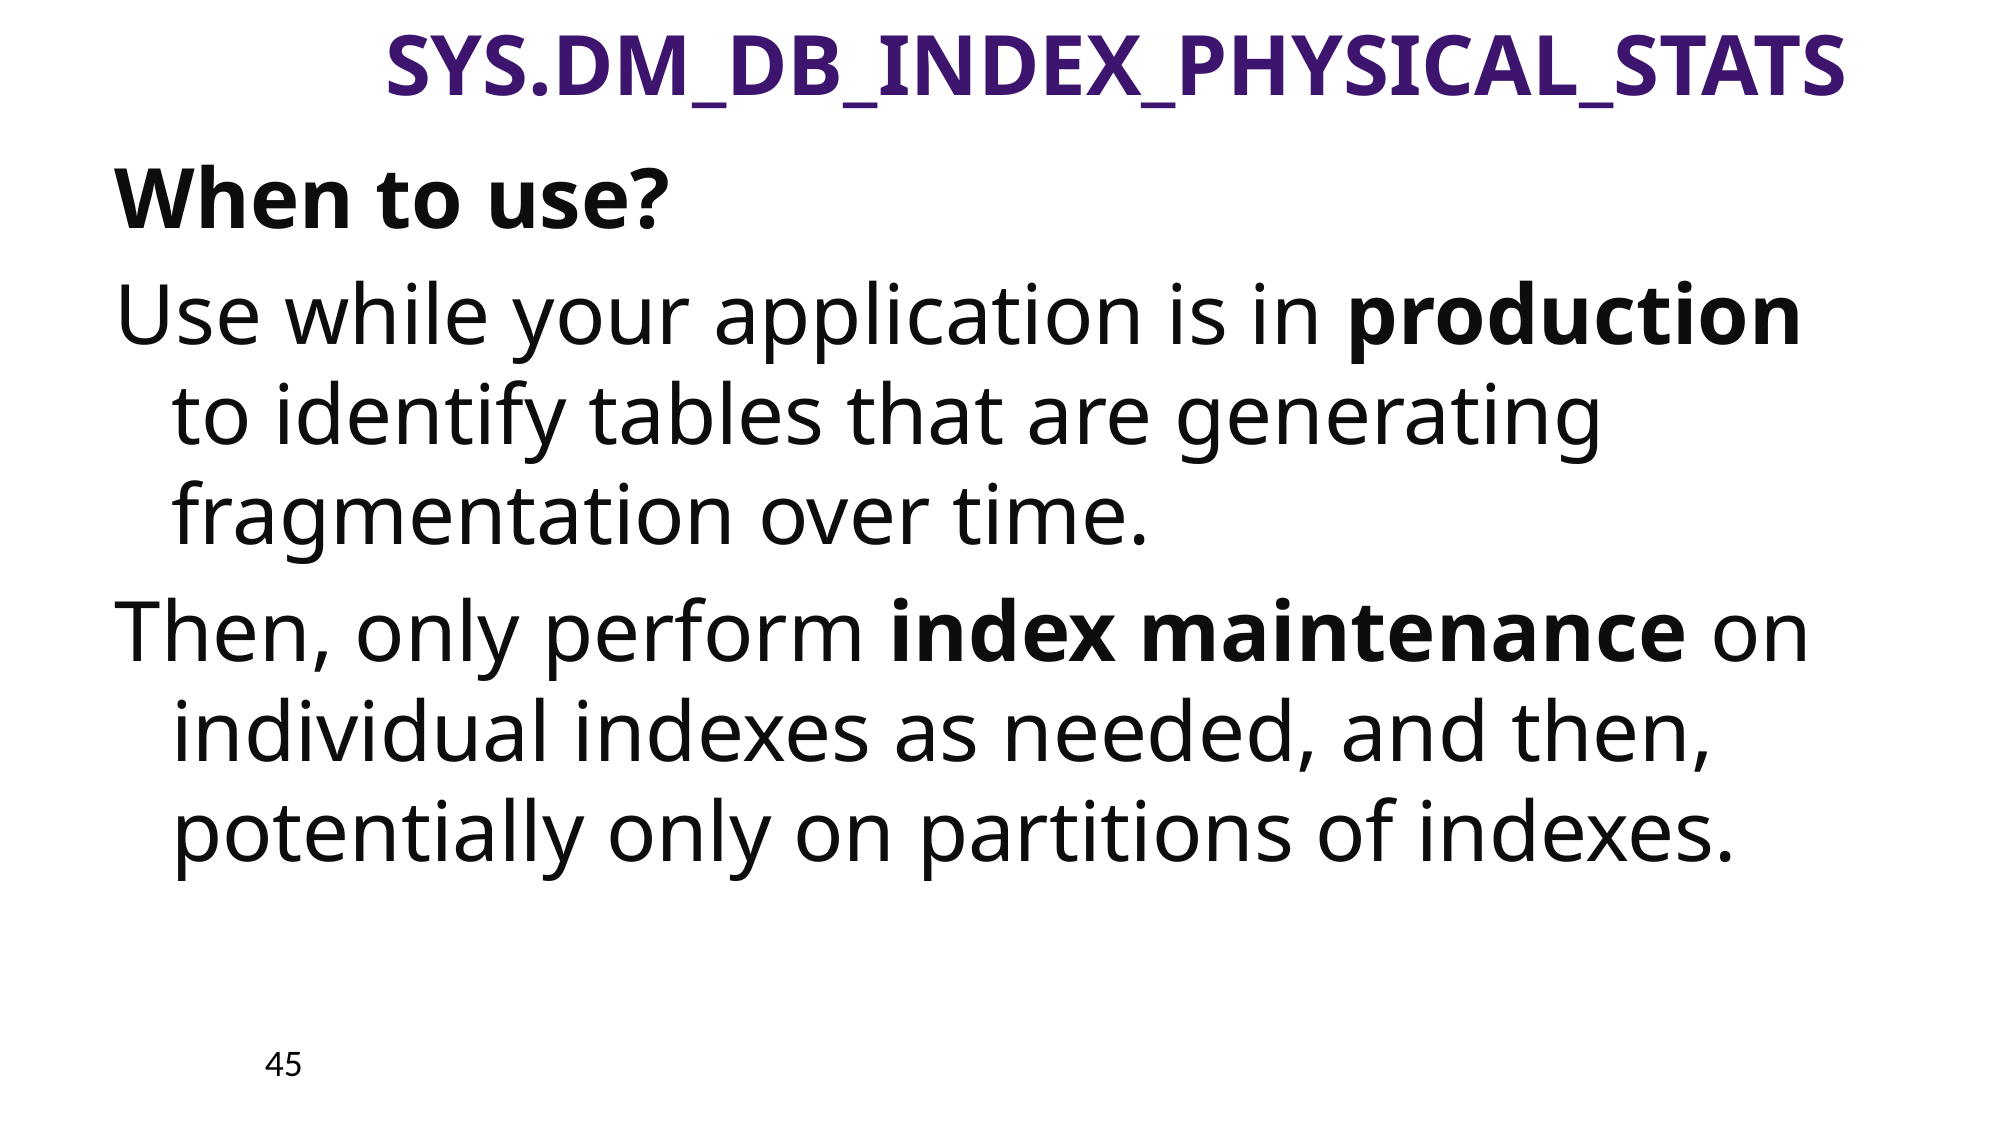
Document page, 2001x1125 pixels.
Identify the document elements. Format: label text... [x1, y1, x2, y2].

title sys.dm_db_index_physical_stats [316, 0, 1917, 125]
list When to use? Use while your application is in production to identify tables that are generating fragmentation over time. Then, only perform index maintenance on individual indexes as needed, and then, potentially only on partitions of indexes. [99, 137, 1900, 1032]
slide_number 45 [249, 1031, 337, 1092]
